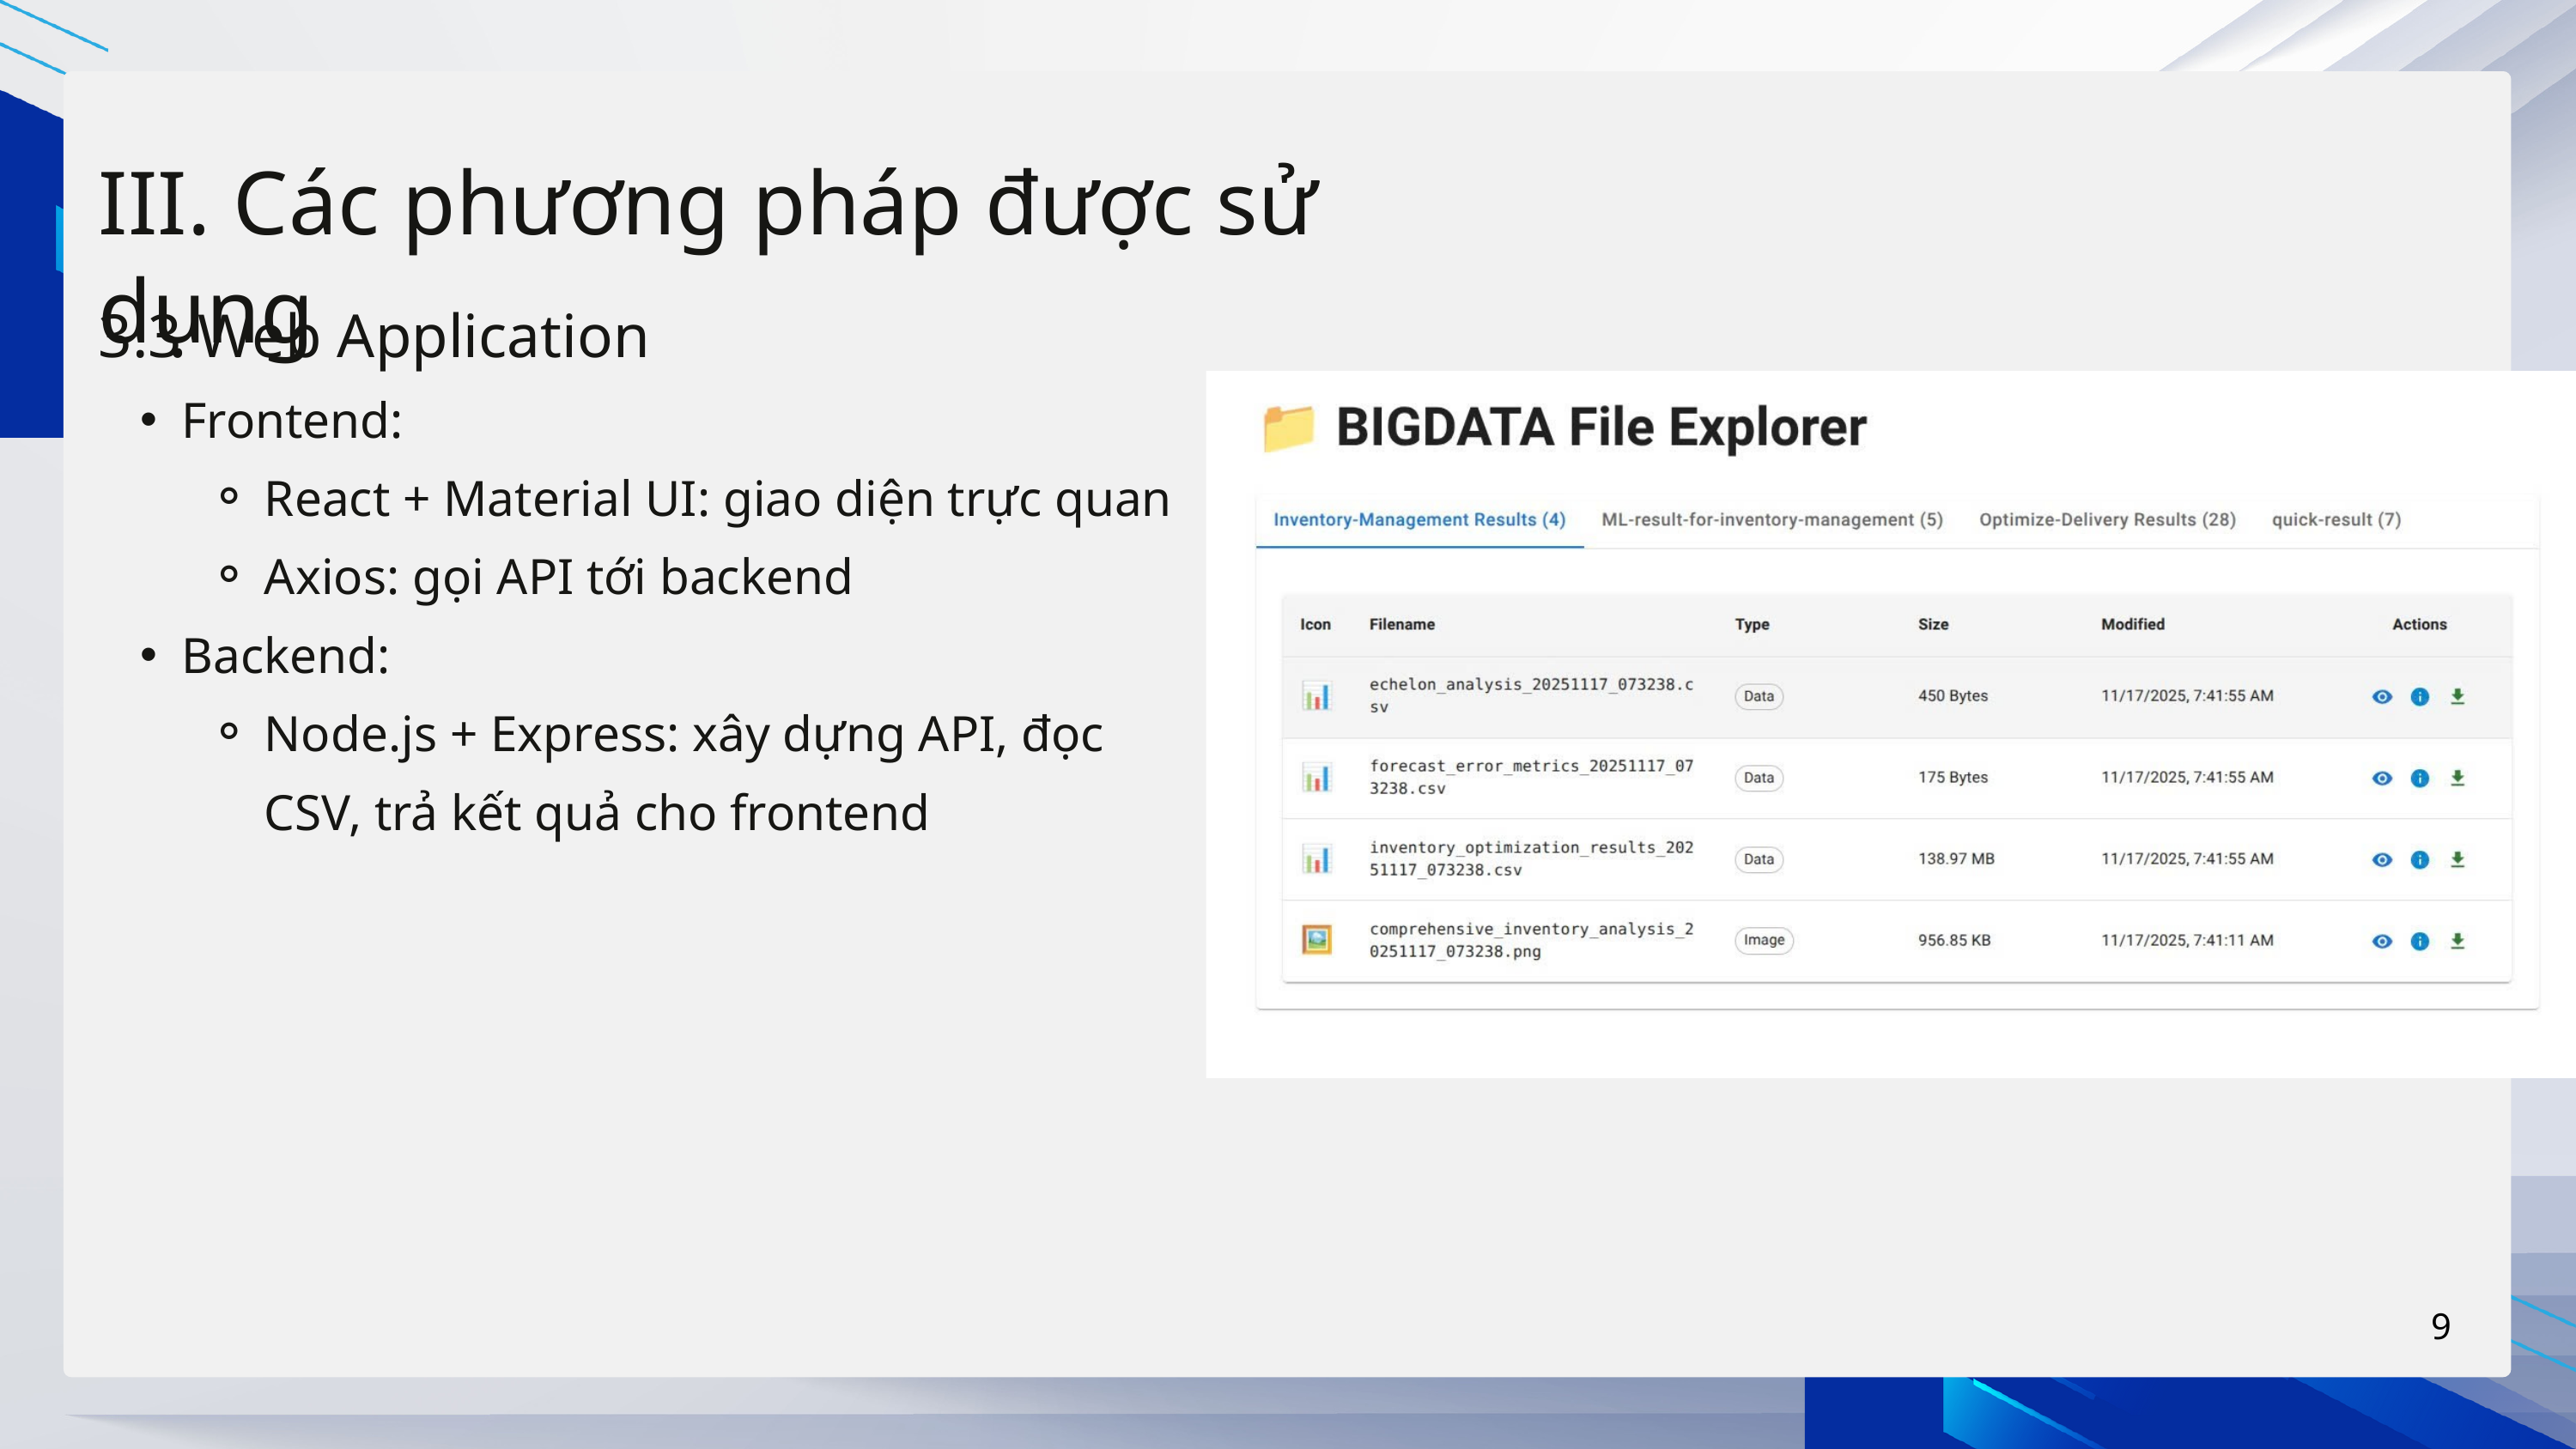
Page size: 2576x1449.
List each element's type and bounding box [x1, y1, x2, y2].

text_box [0, 438, 1804, 1449]
text_box [2518, 371, 2576, 1078]
text_box [63, 70, 2512, 1378]
text_box [748, 0, 2576, 371]
text_box [1804, 1078, 2576, 1449]
text_box [0, 0, 748, 438]
